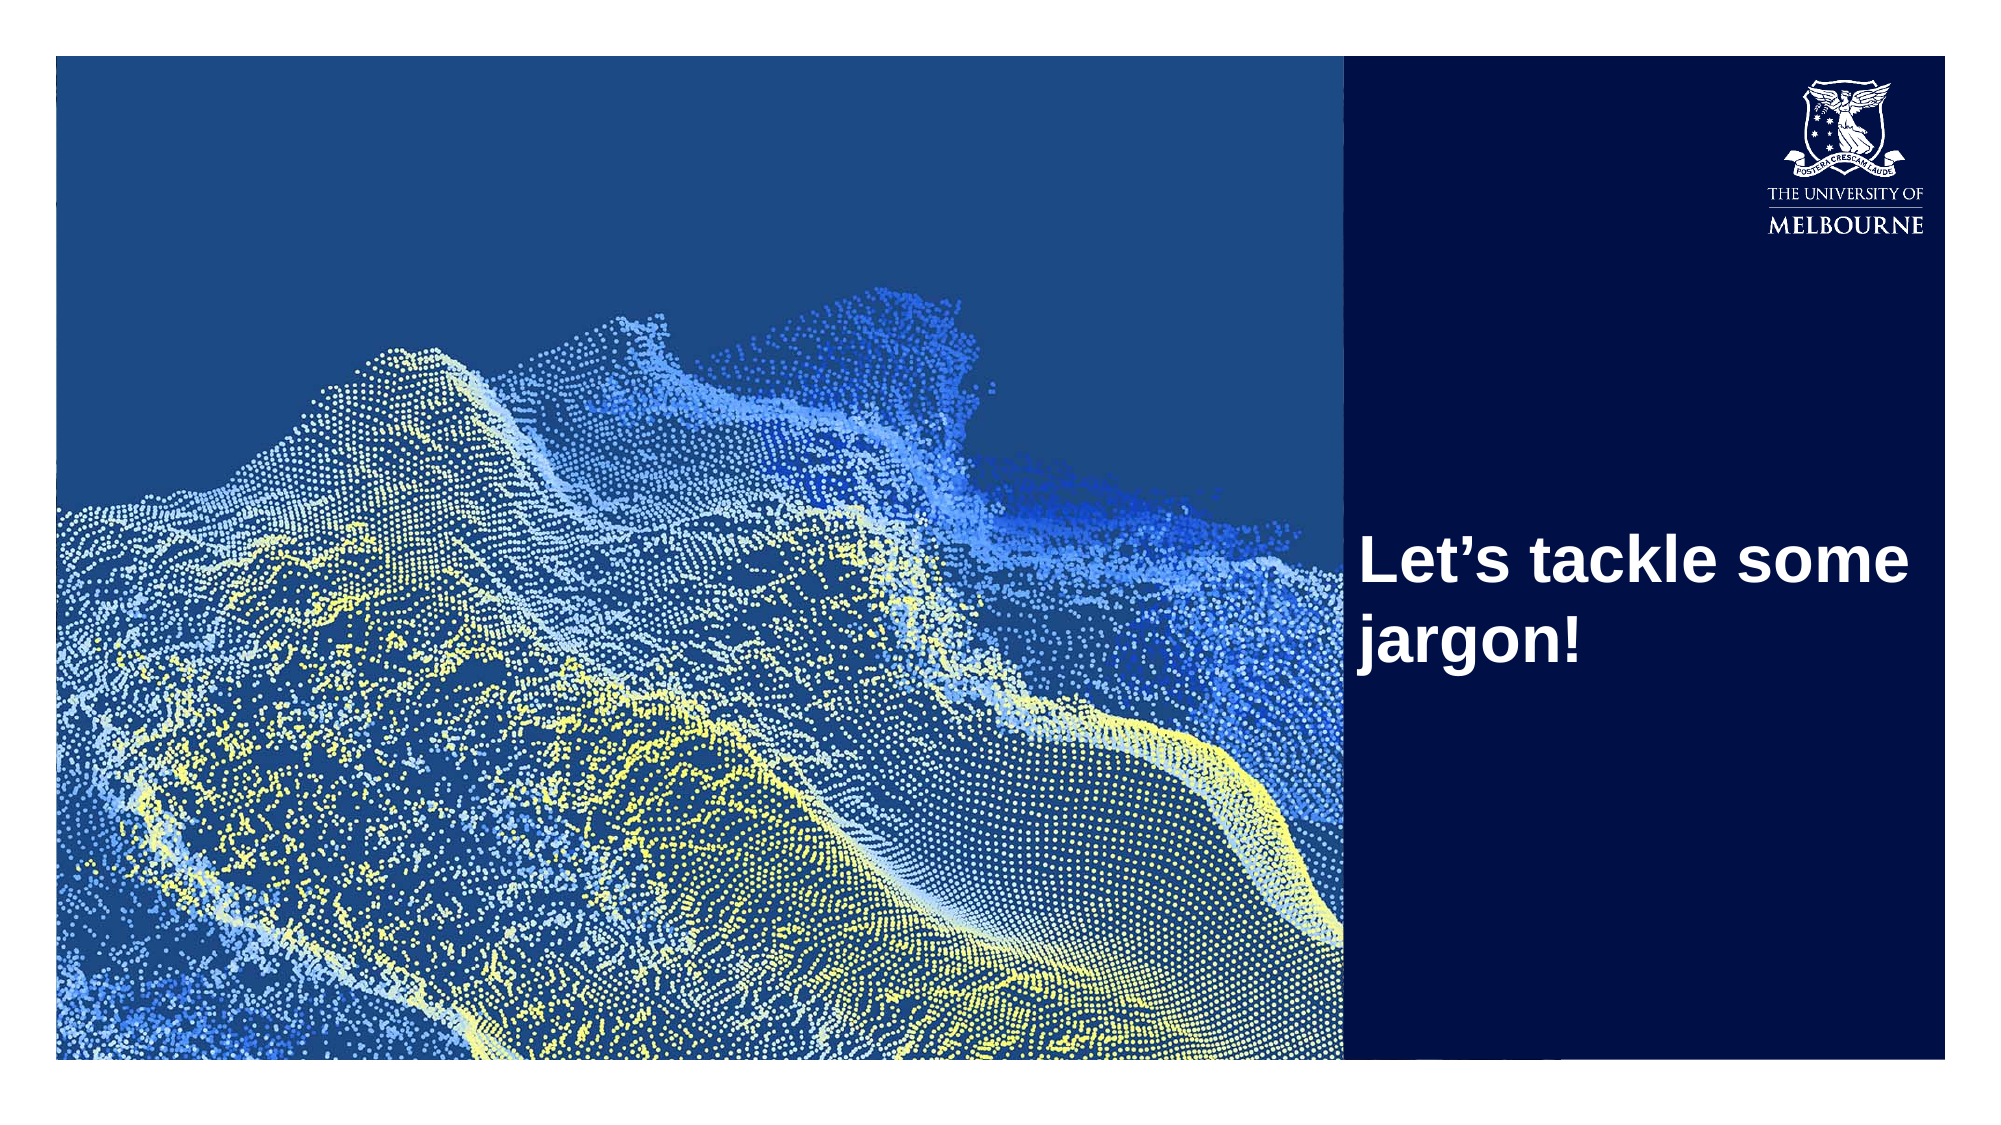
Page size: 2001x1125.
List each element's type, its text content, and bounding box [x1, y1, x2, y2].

picture [56, 55, 1344, 1060]
picture [1744, 56, 1945, 257]
text_box Let’s tackle some jargon! [1351, 508, 1944, 683]
